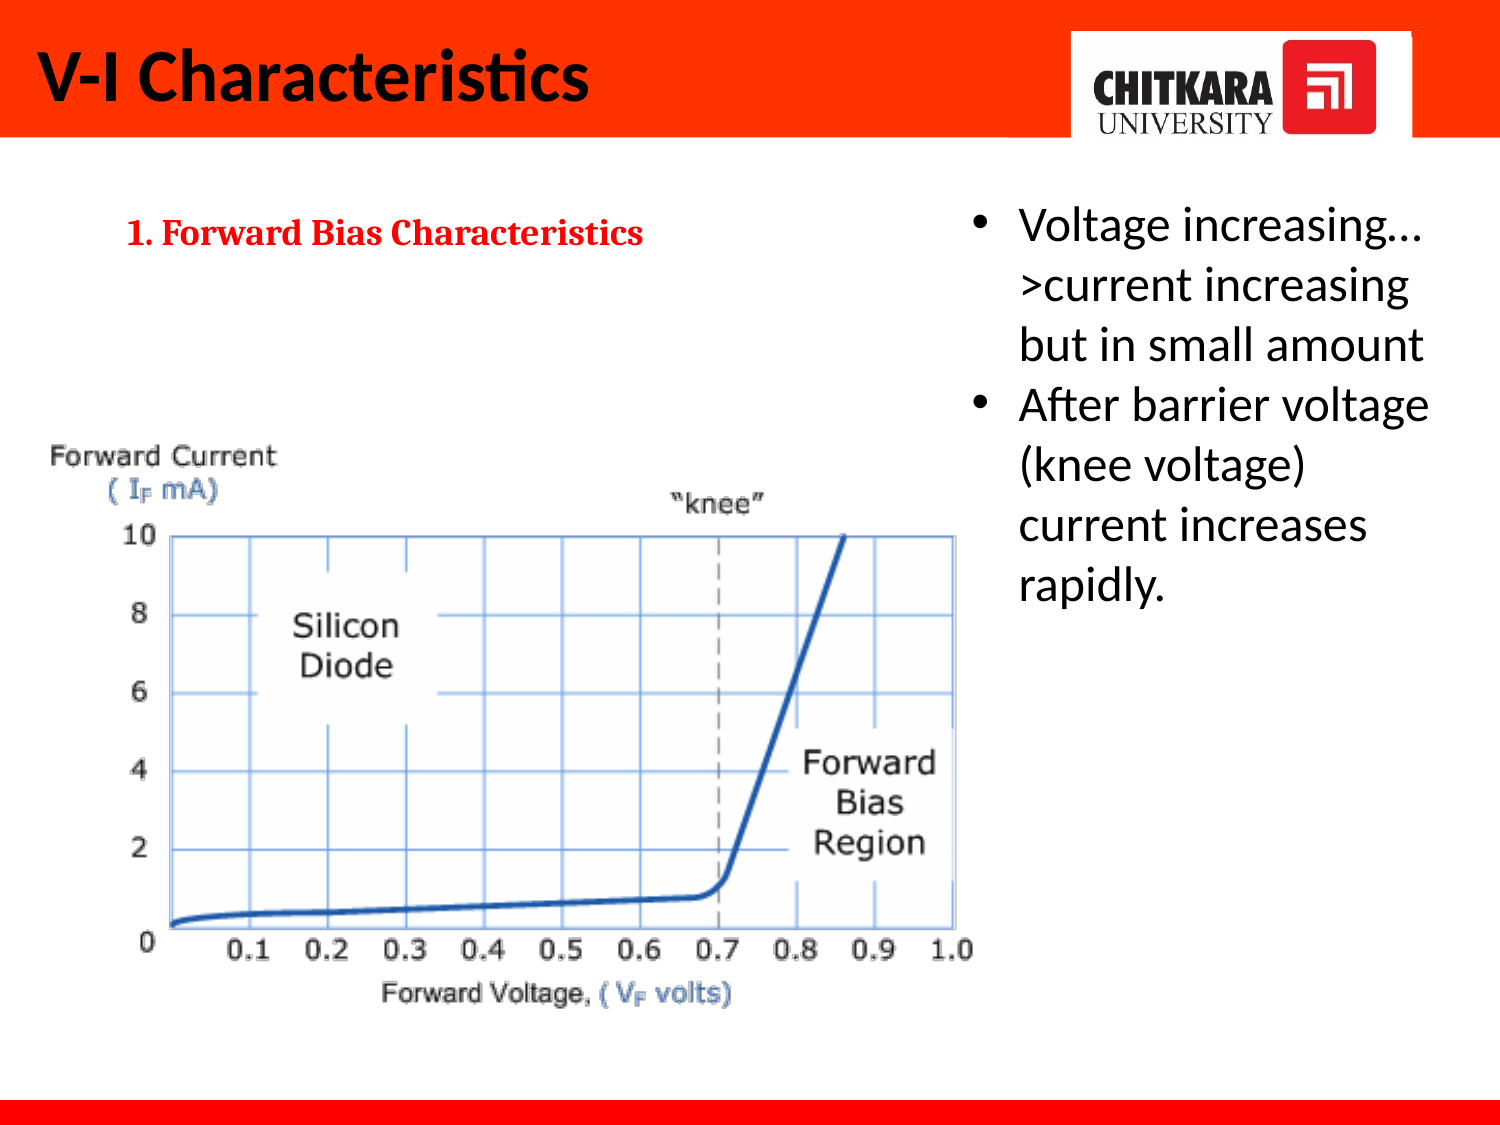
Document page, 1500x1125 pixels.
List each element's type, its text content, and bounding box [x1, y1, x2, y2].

picture [49, 437, 977, 1013]
text_box 1. Forward Bias Characteristics [112, 199, 688, 260]
text_box Voltage increasing…>current increasing but in small amount After barrier voltage (knee voltage) current increases rapidly. [956, 184, 1469, 620]
picture [1074, 37, 1391, 138]
text_box V-I Characteristics [37, 26, 1113, 117]
